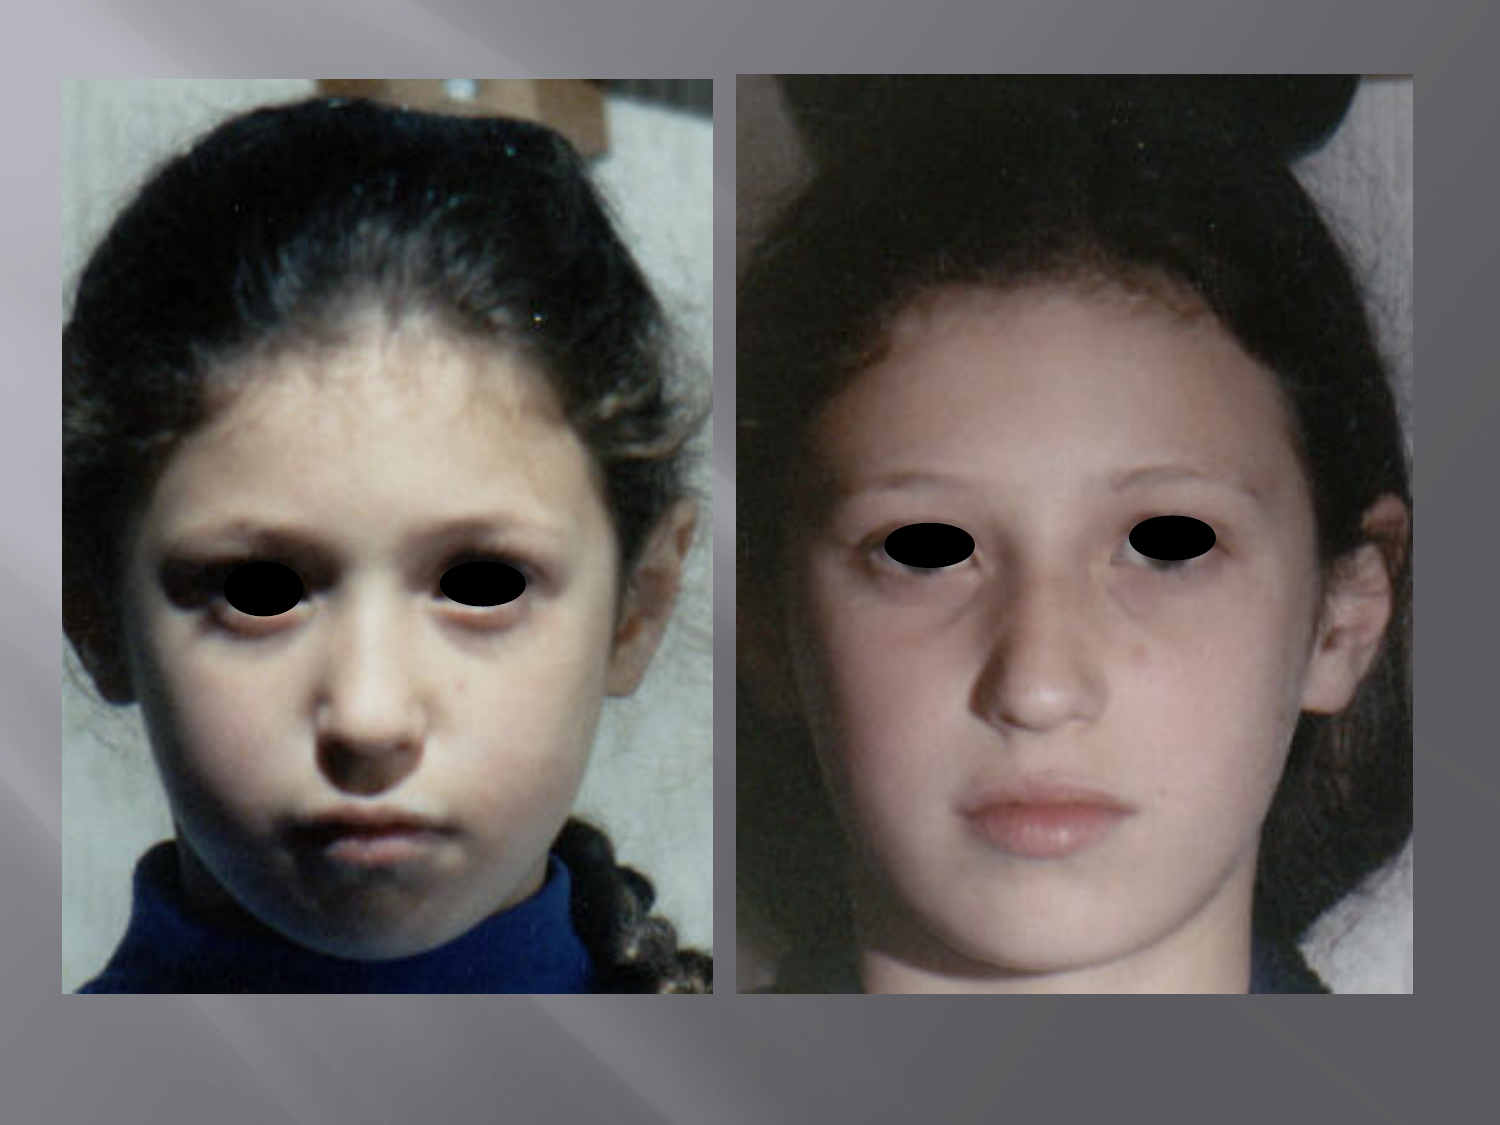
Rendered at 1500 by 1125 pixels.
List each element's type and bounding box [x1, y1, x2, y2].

list [735, 74, 1413, 994]
list [62, 79, 713, 994]
